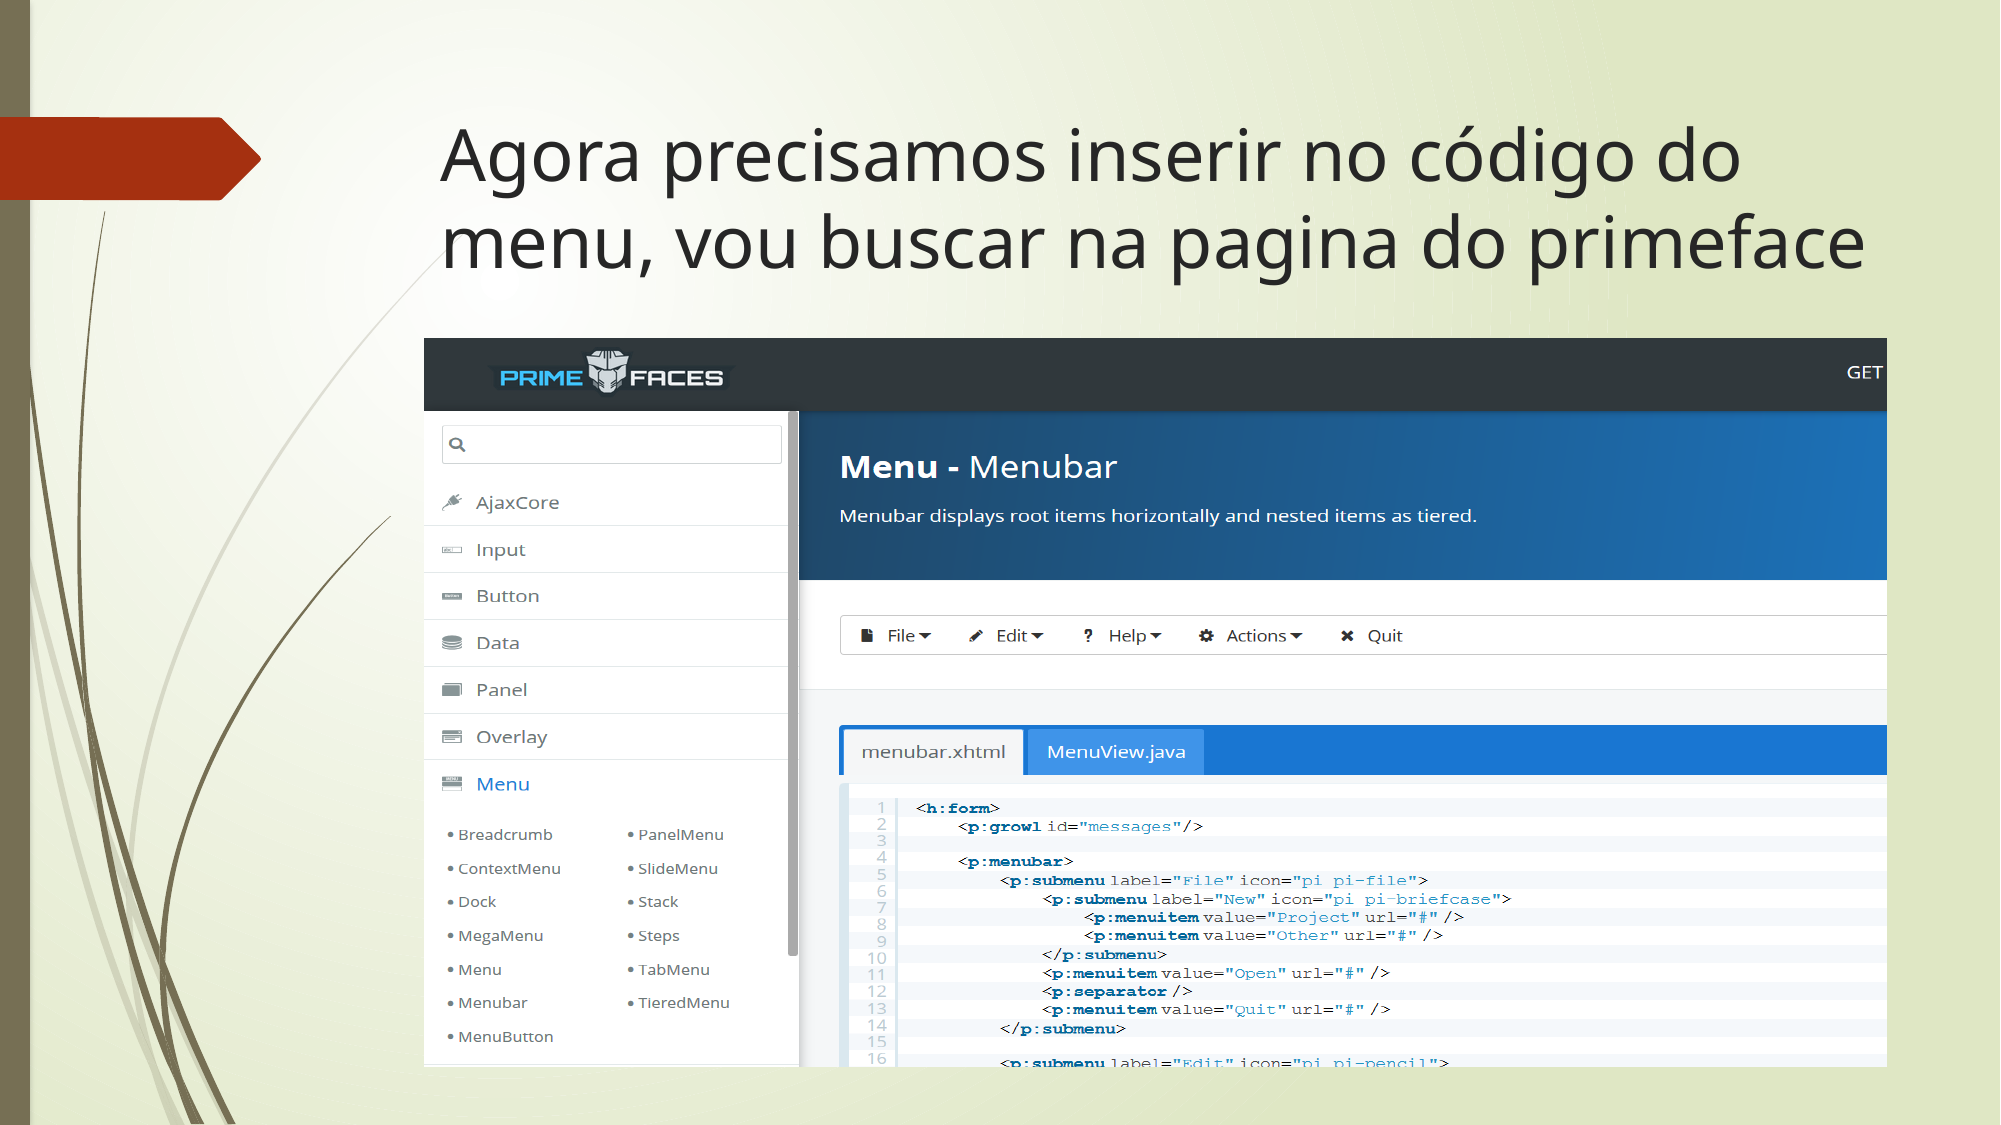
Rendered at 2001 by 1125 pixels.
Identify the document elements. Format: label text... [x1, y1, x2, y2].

picture [424, 338, 1887, 1067]
title Agora precisamos inserir no código do menu, vou buscar na pagina do primeface [425, 102, 1888, 313]
